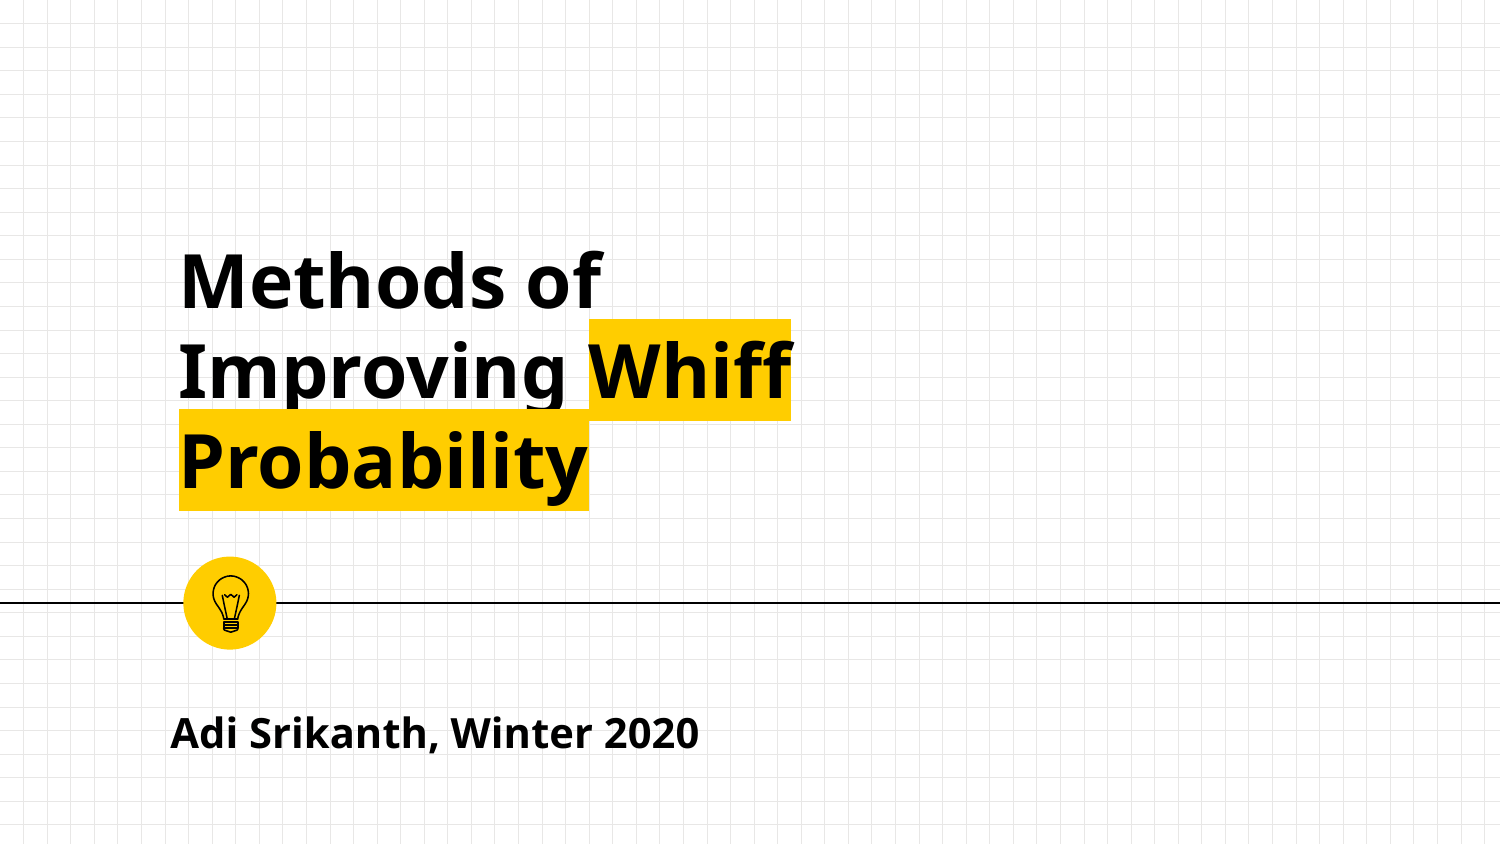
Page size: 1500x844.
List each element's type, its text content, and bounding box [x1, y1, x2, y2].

title Methods of Improving Whiff Probability [163, 328, 906, 519]
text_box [212, 575, 249, 633]
text_box Adi Srikanth, Winter 2020 [155, 670, 898, 772]
